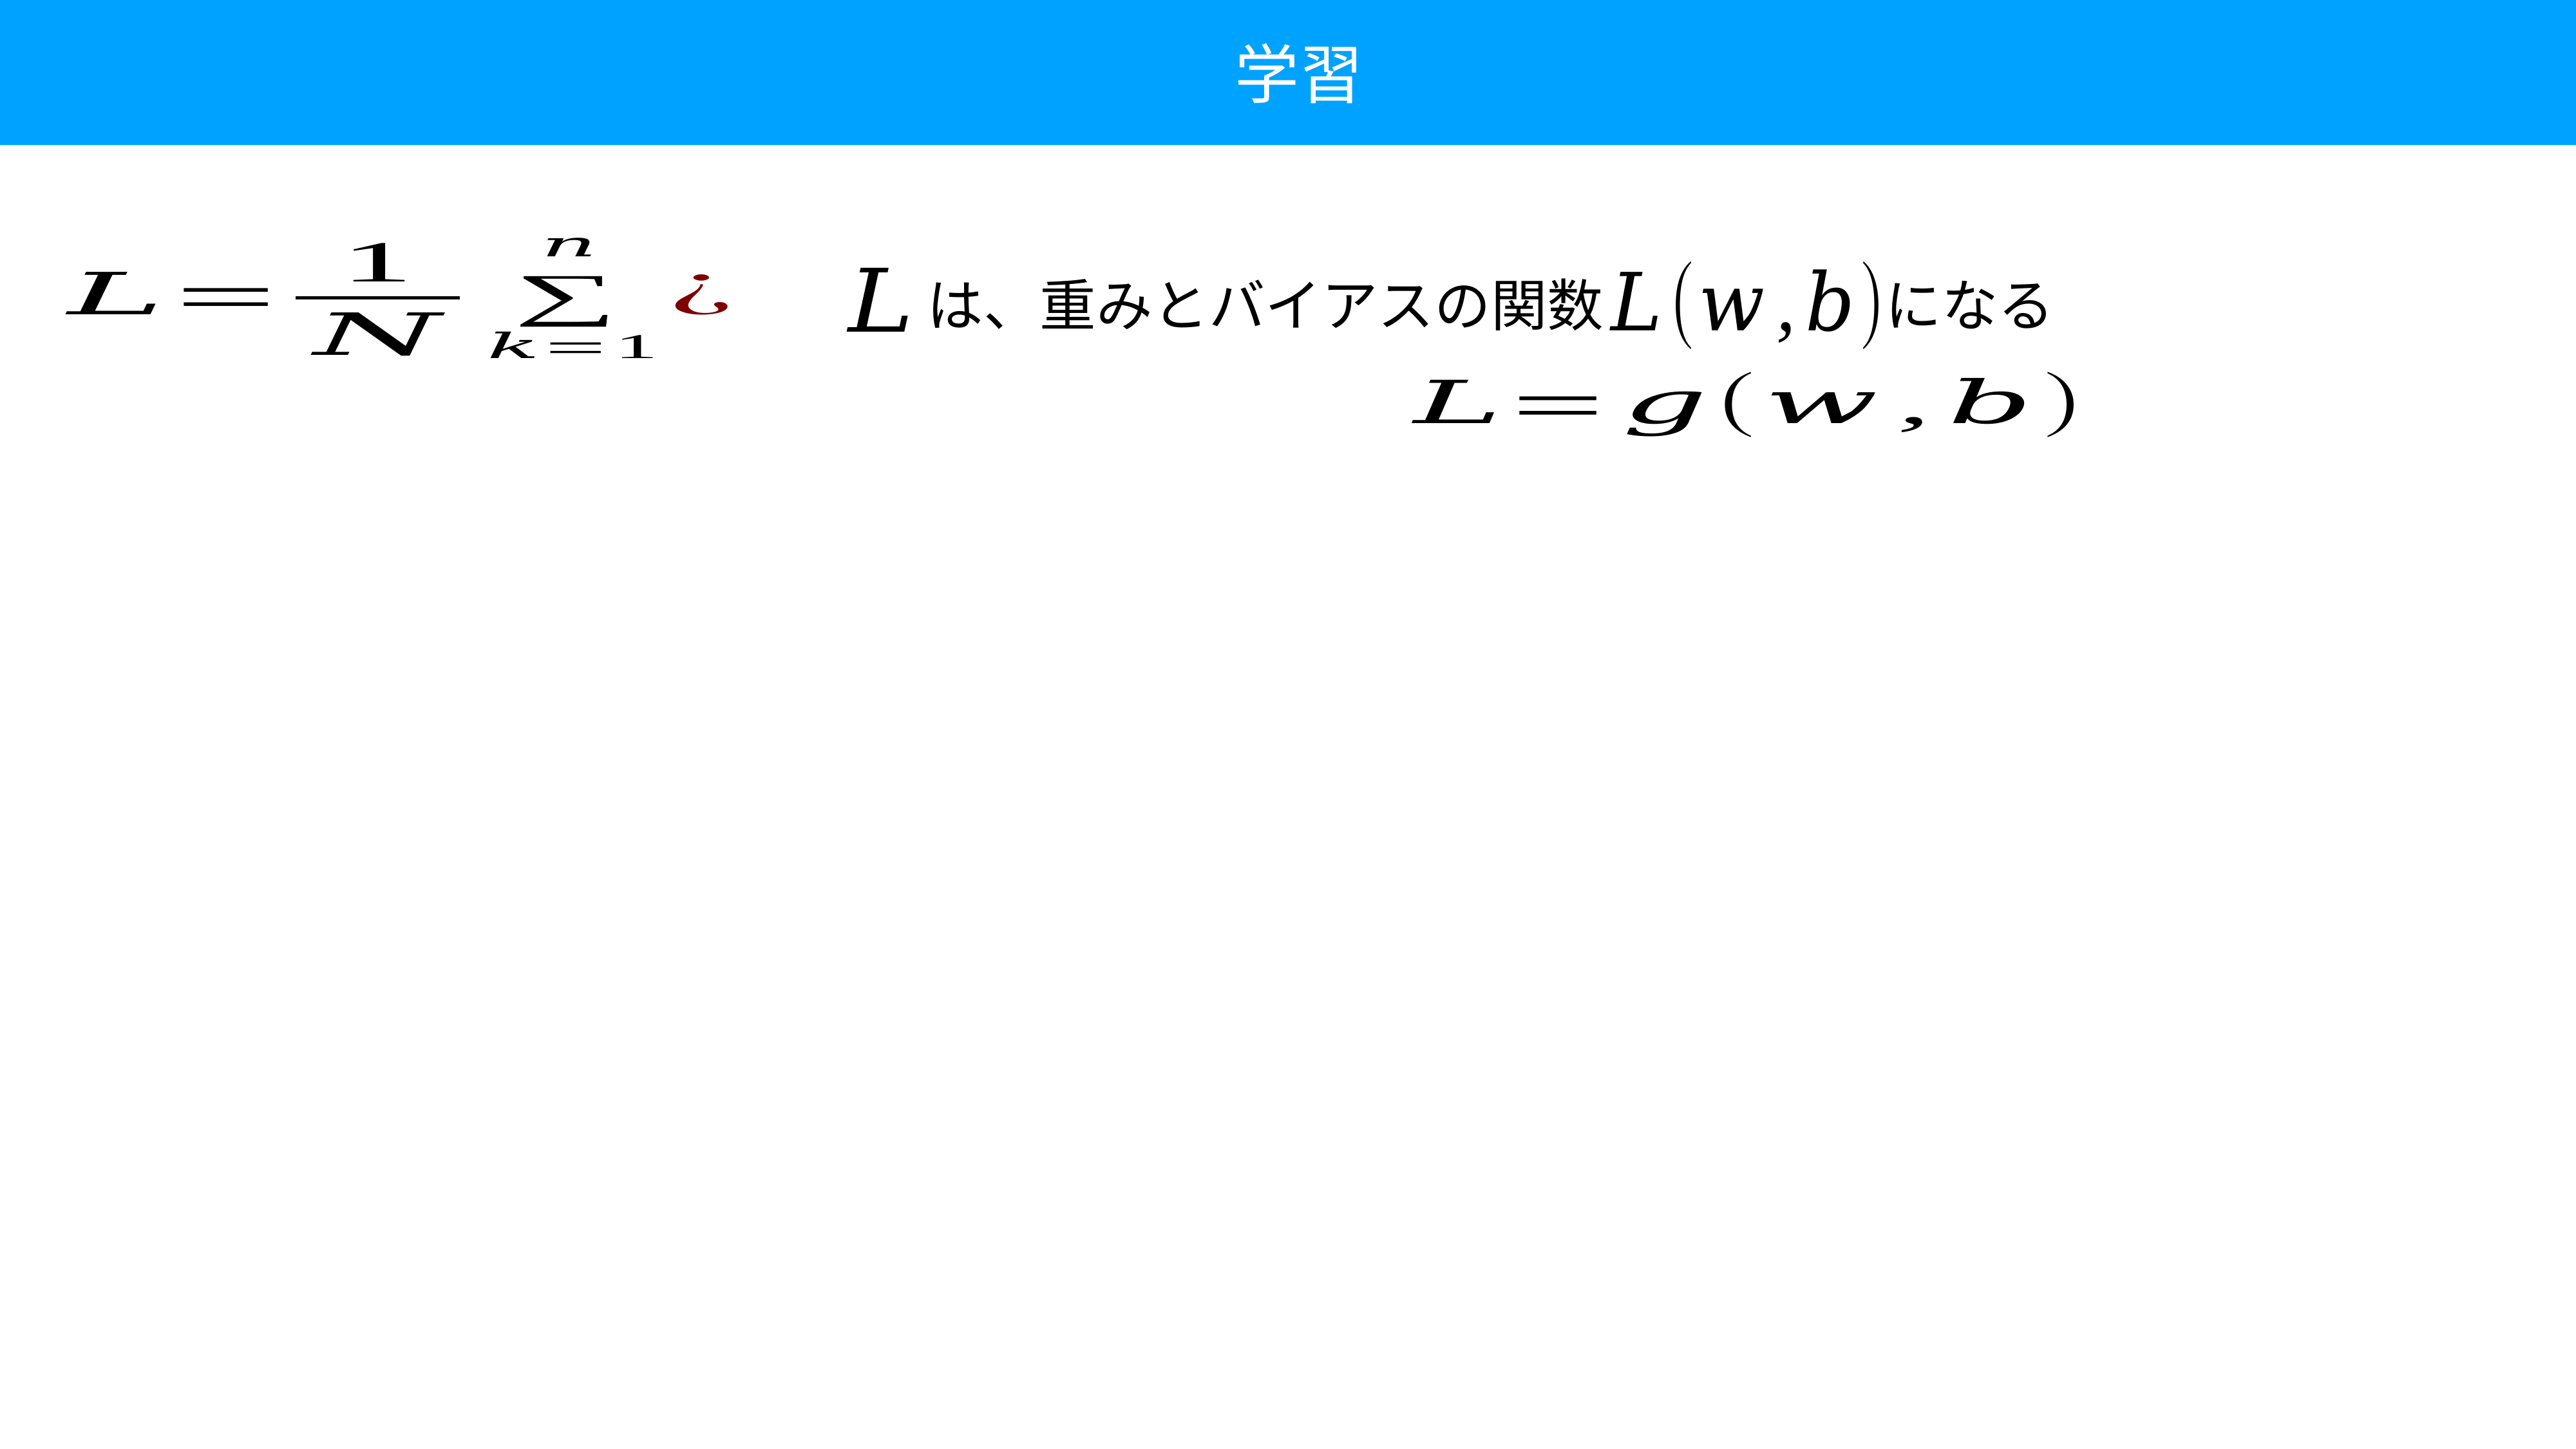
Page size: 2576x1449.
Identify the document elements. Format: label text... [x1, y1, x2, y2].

text_box 学習 [1229, 28, 1369, 117]
text_box は、重みとバイアスの関数 になる [809, 265, 2060, 343]
text_box [0, 0, 2576, 146]
